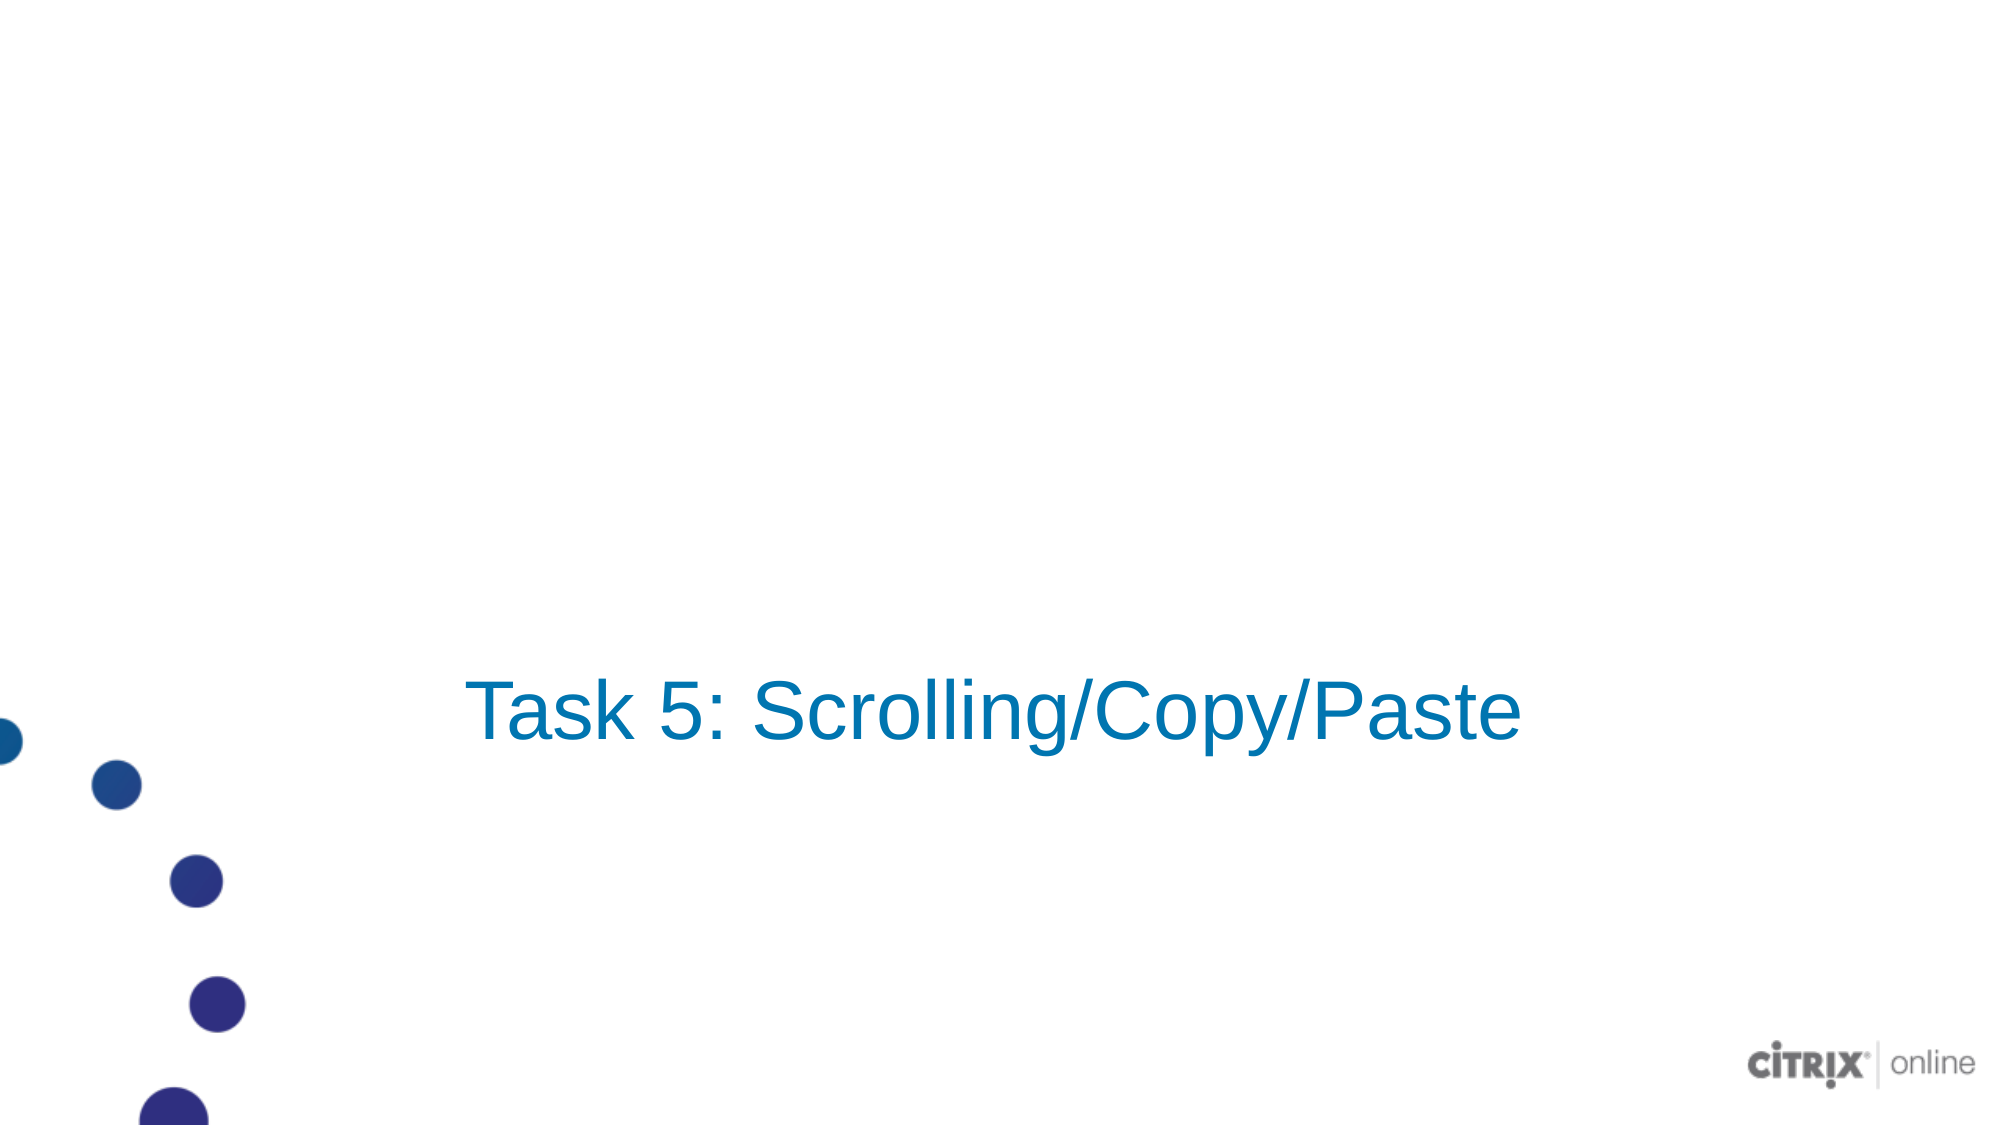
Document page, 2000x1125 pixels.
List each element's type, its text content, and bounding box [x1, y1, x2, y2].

picture [1733, 1035, 1981, 1096]
picture [0, 686, 259, 1125]
title Task 5: Scrolling/Copy/Paste [449, 645, 1716, 765]
